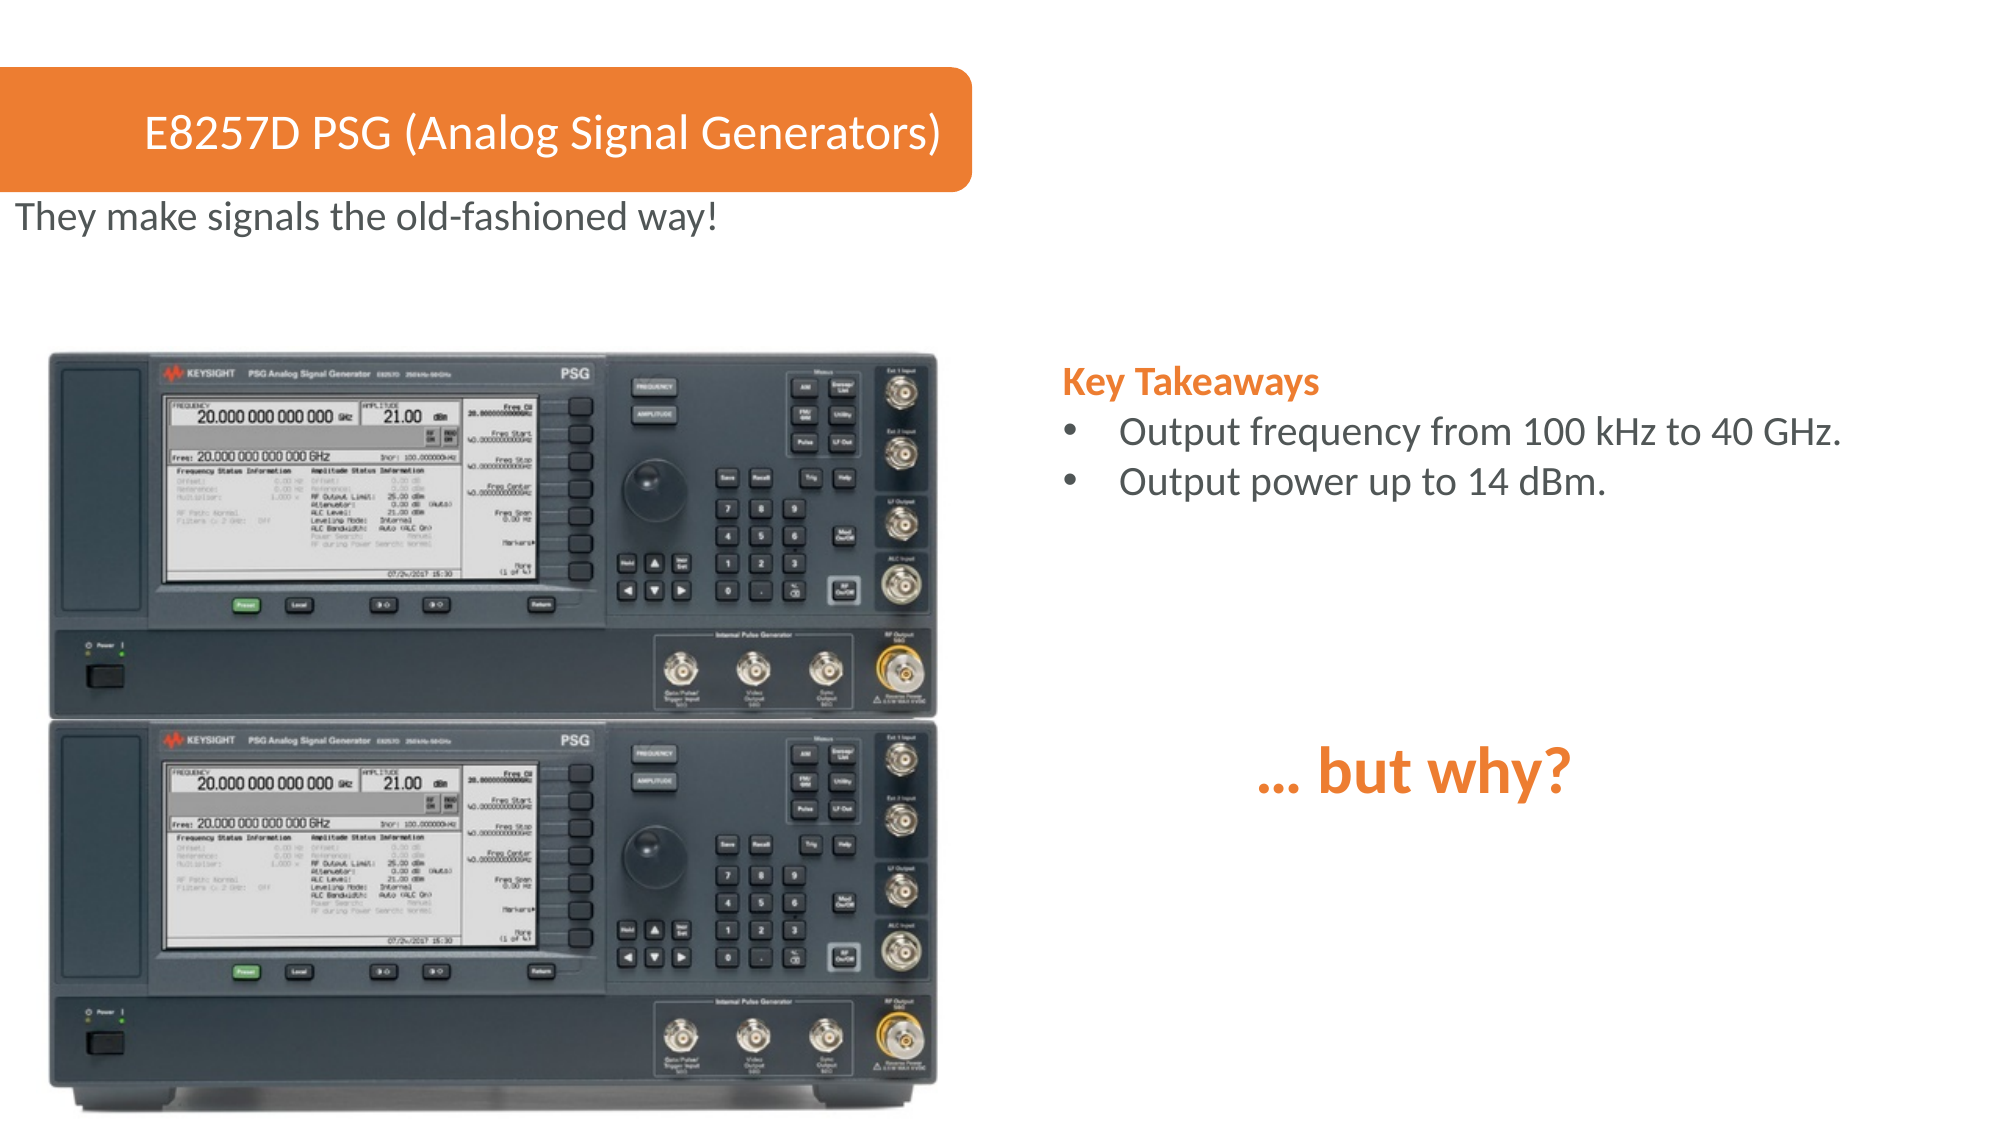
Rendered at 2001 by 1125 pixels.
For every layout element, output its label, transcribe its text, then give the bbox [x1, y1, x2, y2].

text_box E8257D PSG (Analog Signal Generators) [0, 66, 974, 181]
text_box Key Takeaways Output frequency from 100 kHz to 40 GHz. Output power up to 14 dBm. [1048, 346, 2000, 512]
picture [36, 346, 952, 1125]
text_box … but why? [1102, 719, 1728, 815]
text_box They make signals the old-fashioned way! [0, 181, 1094, 247]
